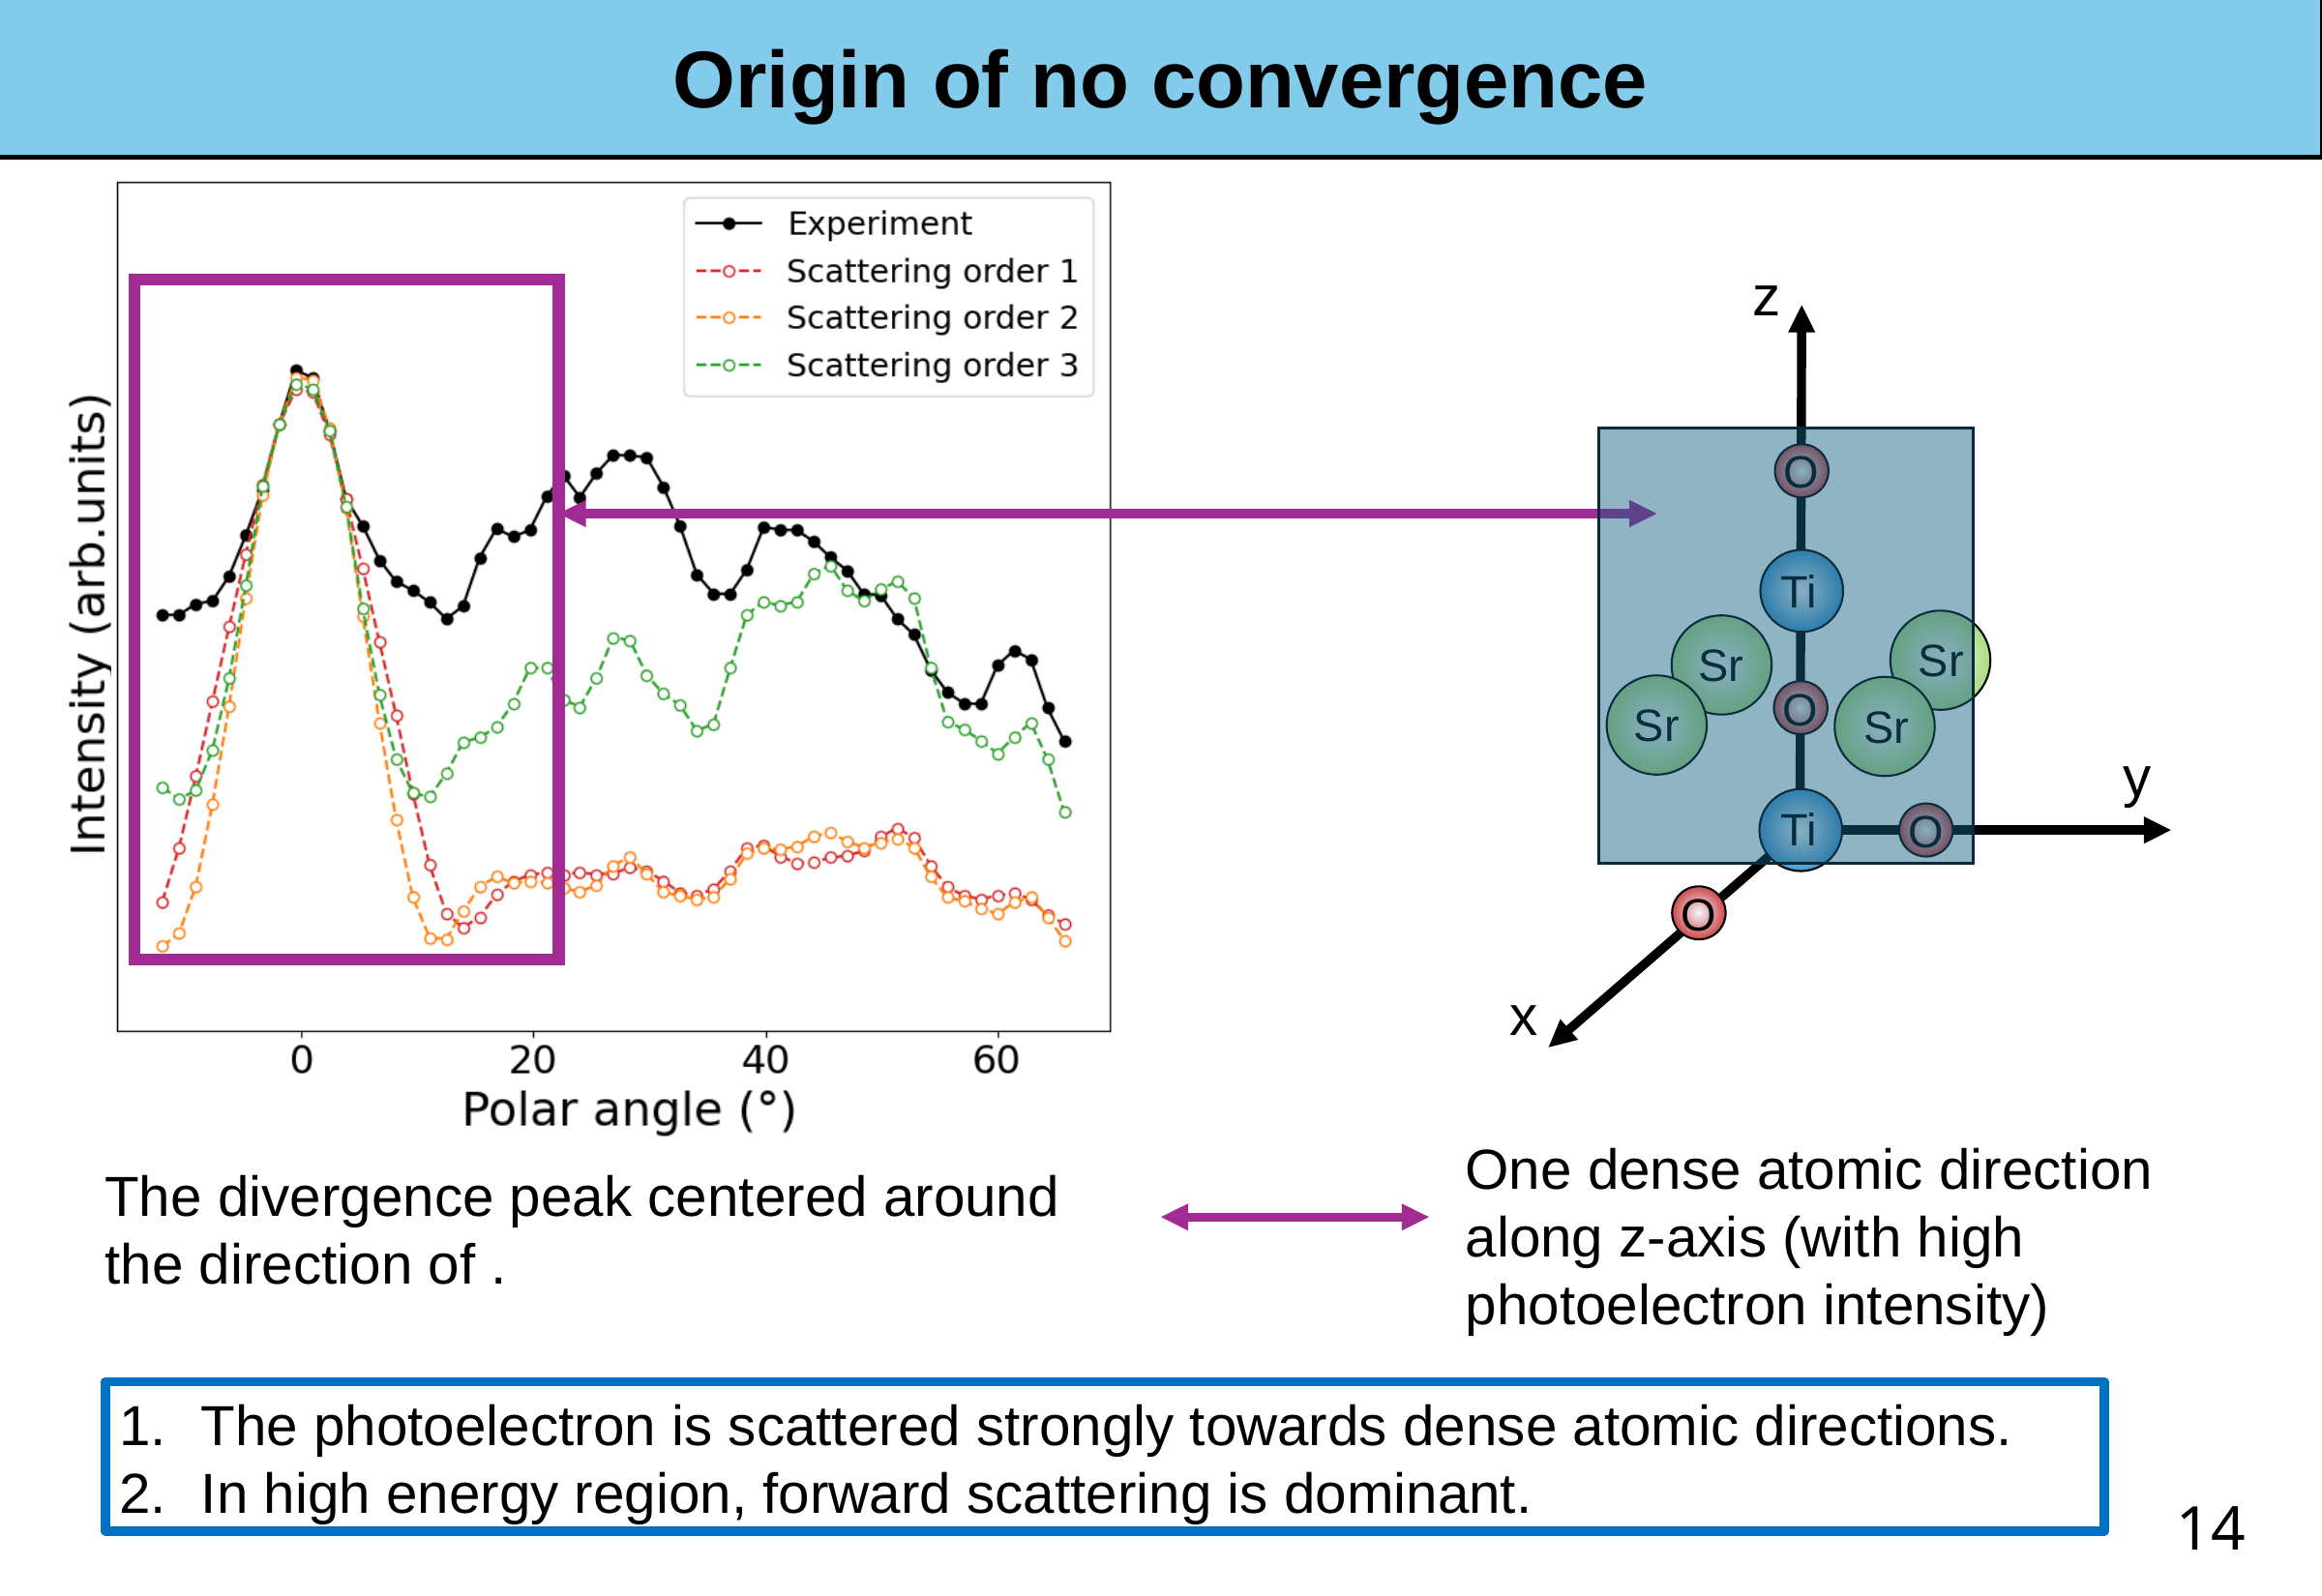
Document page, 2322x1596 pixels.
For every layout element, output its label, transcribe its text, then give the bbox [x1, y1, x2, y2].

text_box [1506, 256, 2221, 1049]
text_box The photoelectron is scattered strongly towards dense atomic directions. In high energy region, forward scattering is dominant. [104, 1381, 2105, 1532]
picture [62, 167, 1121, 1149]
text_box One dense atomic direction along z-axis (with high photoelectron intensity) [1451, 1126, 2221, 1344]
text_box Origin of no convergence [652, 20, 1672, 132]
